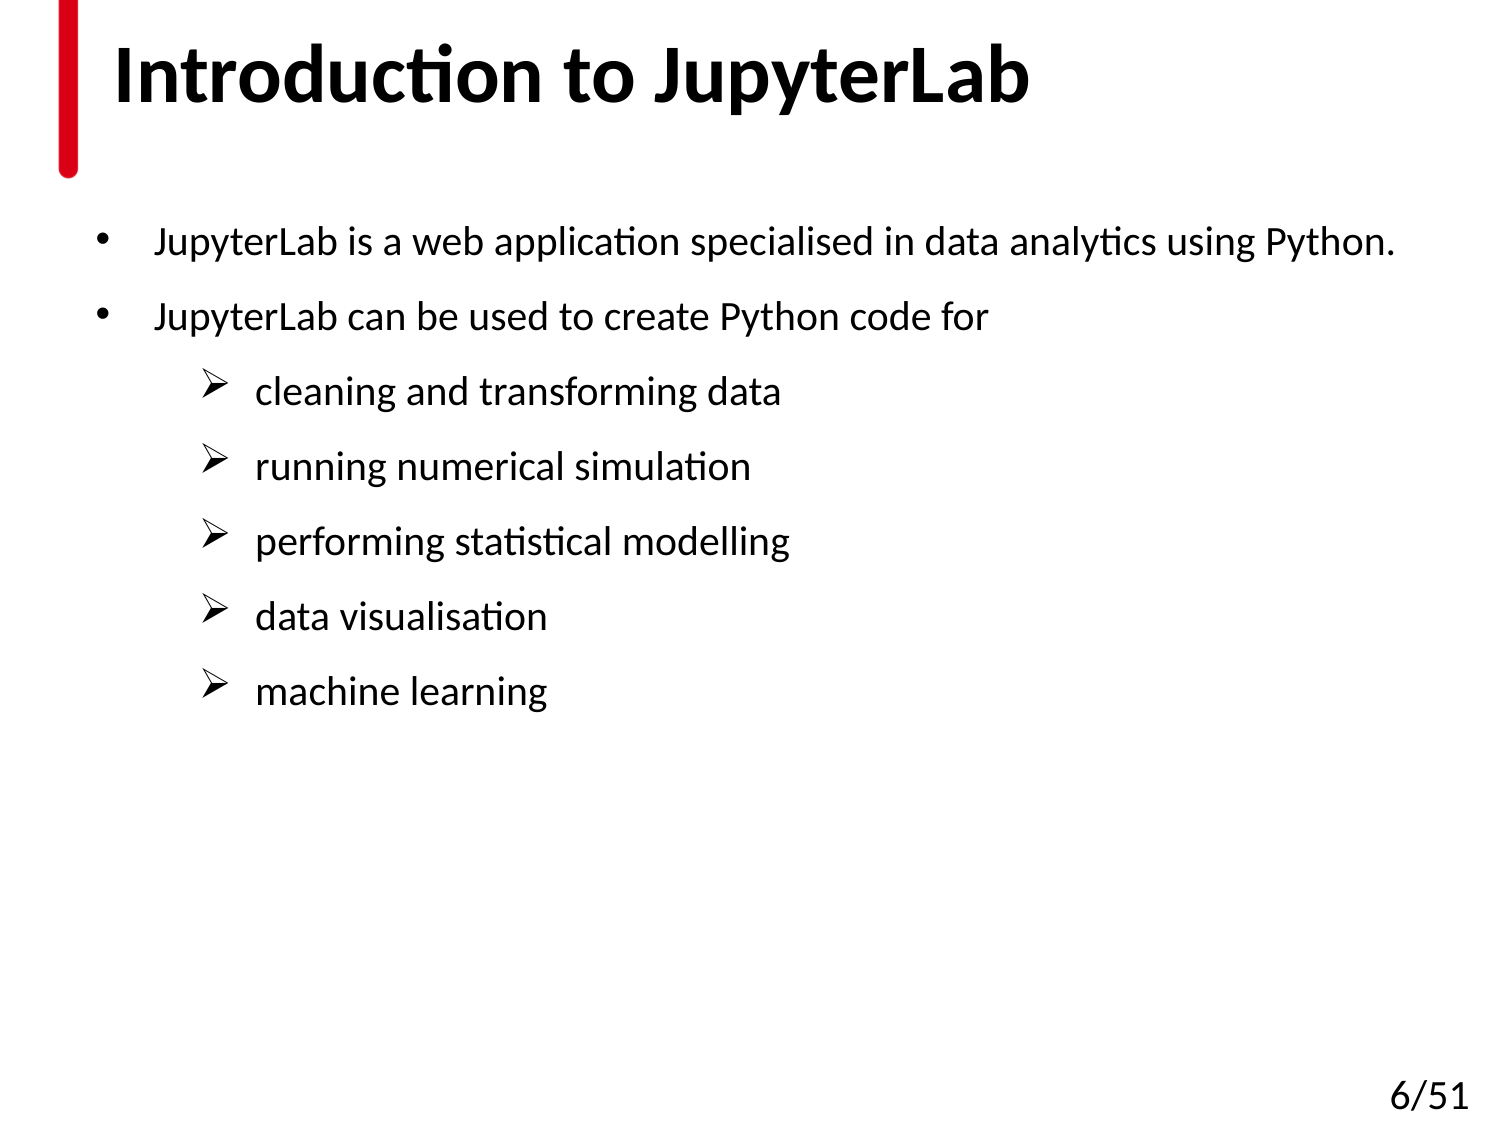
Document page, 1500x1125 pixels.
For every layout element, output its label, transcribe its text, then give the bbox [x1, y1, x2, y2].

picture [57, 0, 81, 200]
title Introduction to JupyterLab [98, 0, 1500, 138]
list JupyterLab is a web application specialised in data analytics using Python. JupyterLab can be used to create Python code for cleaning and transforming data running numerical simulation performing statistical modelling data visualisation machine learning [80, 206, 1470, 701]
